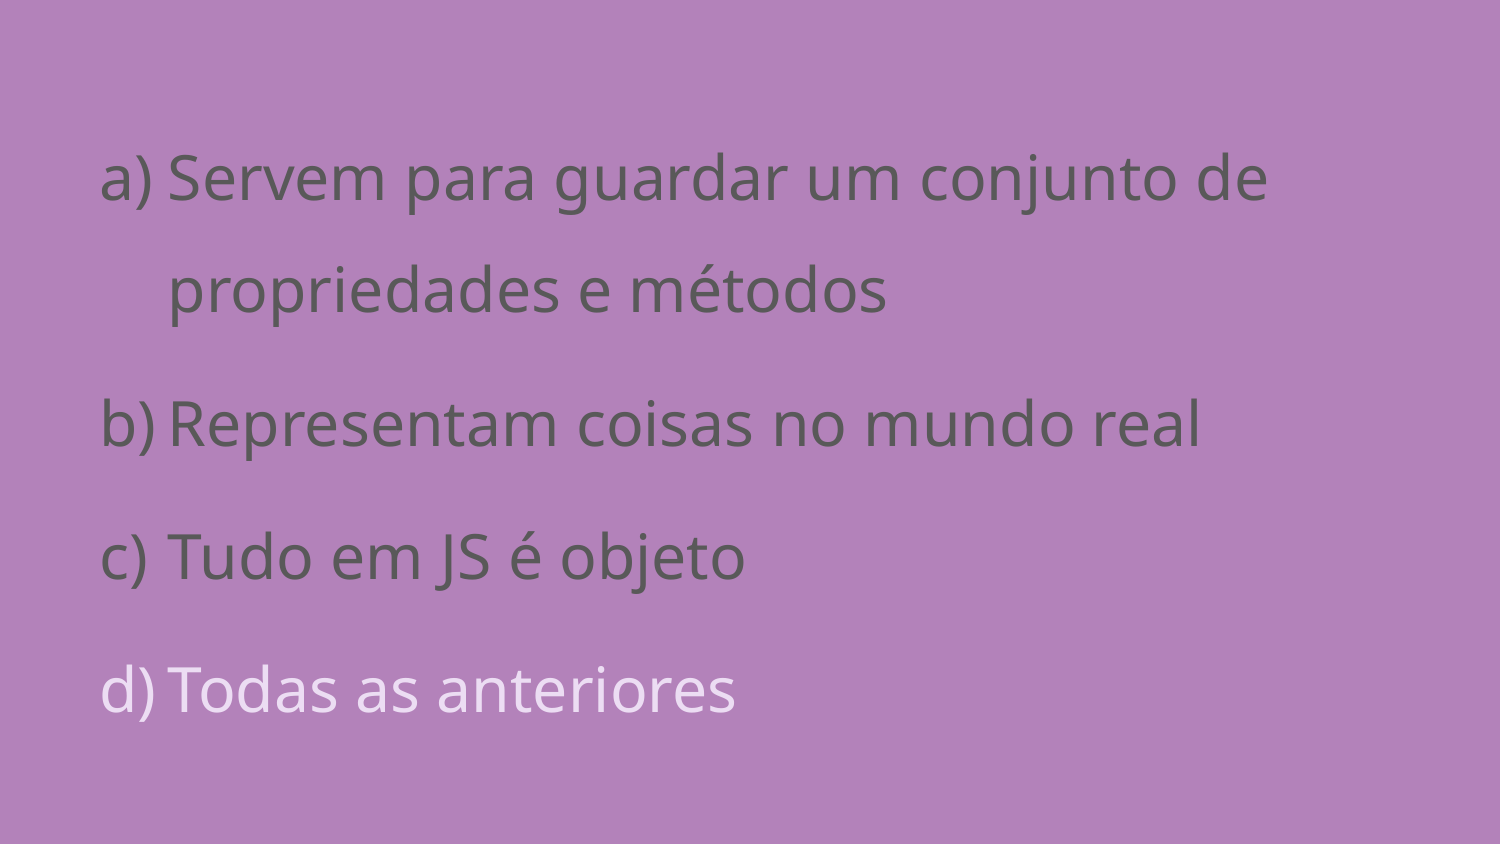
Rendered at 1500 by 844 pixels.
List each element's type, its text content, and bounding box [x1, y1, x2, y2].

list Servem para guardar um conjunto de propriedades e métodos Representam coisas no mundo real Tudo em JS é objeto Todas as anteriores [78, 85, 1428, 772]
